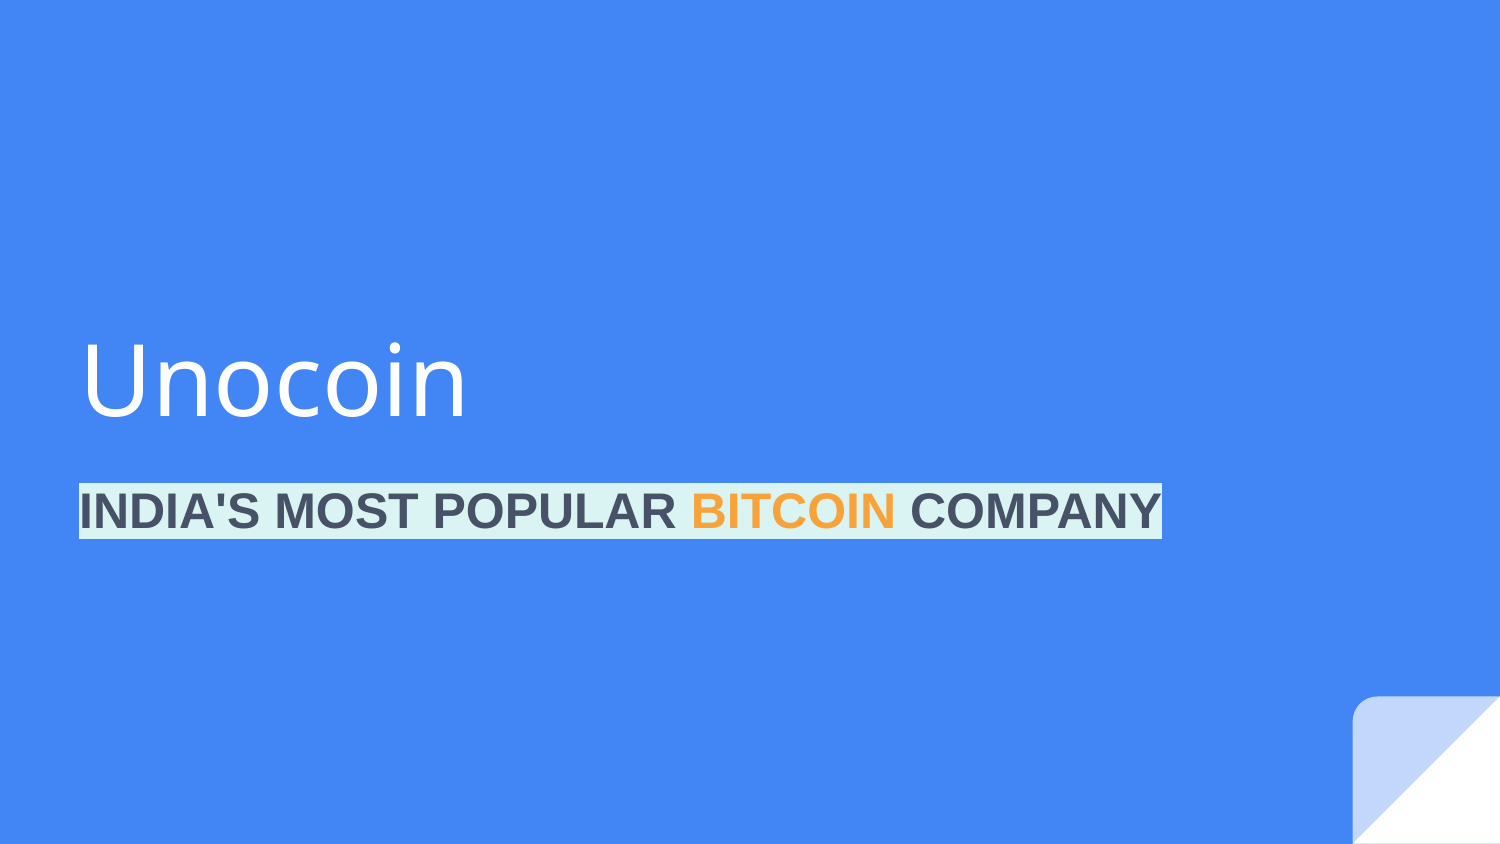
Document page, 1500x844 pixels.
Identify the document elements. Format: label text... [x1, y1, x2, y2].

subtitle INDIA'S MOST POPULAR BITCOIN COMPANY [64, 457, 1413, 529]
title Unocoin [64, 298, 1413, 452]
